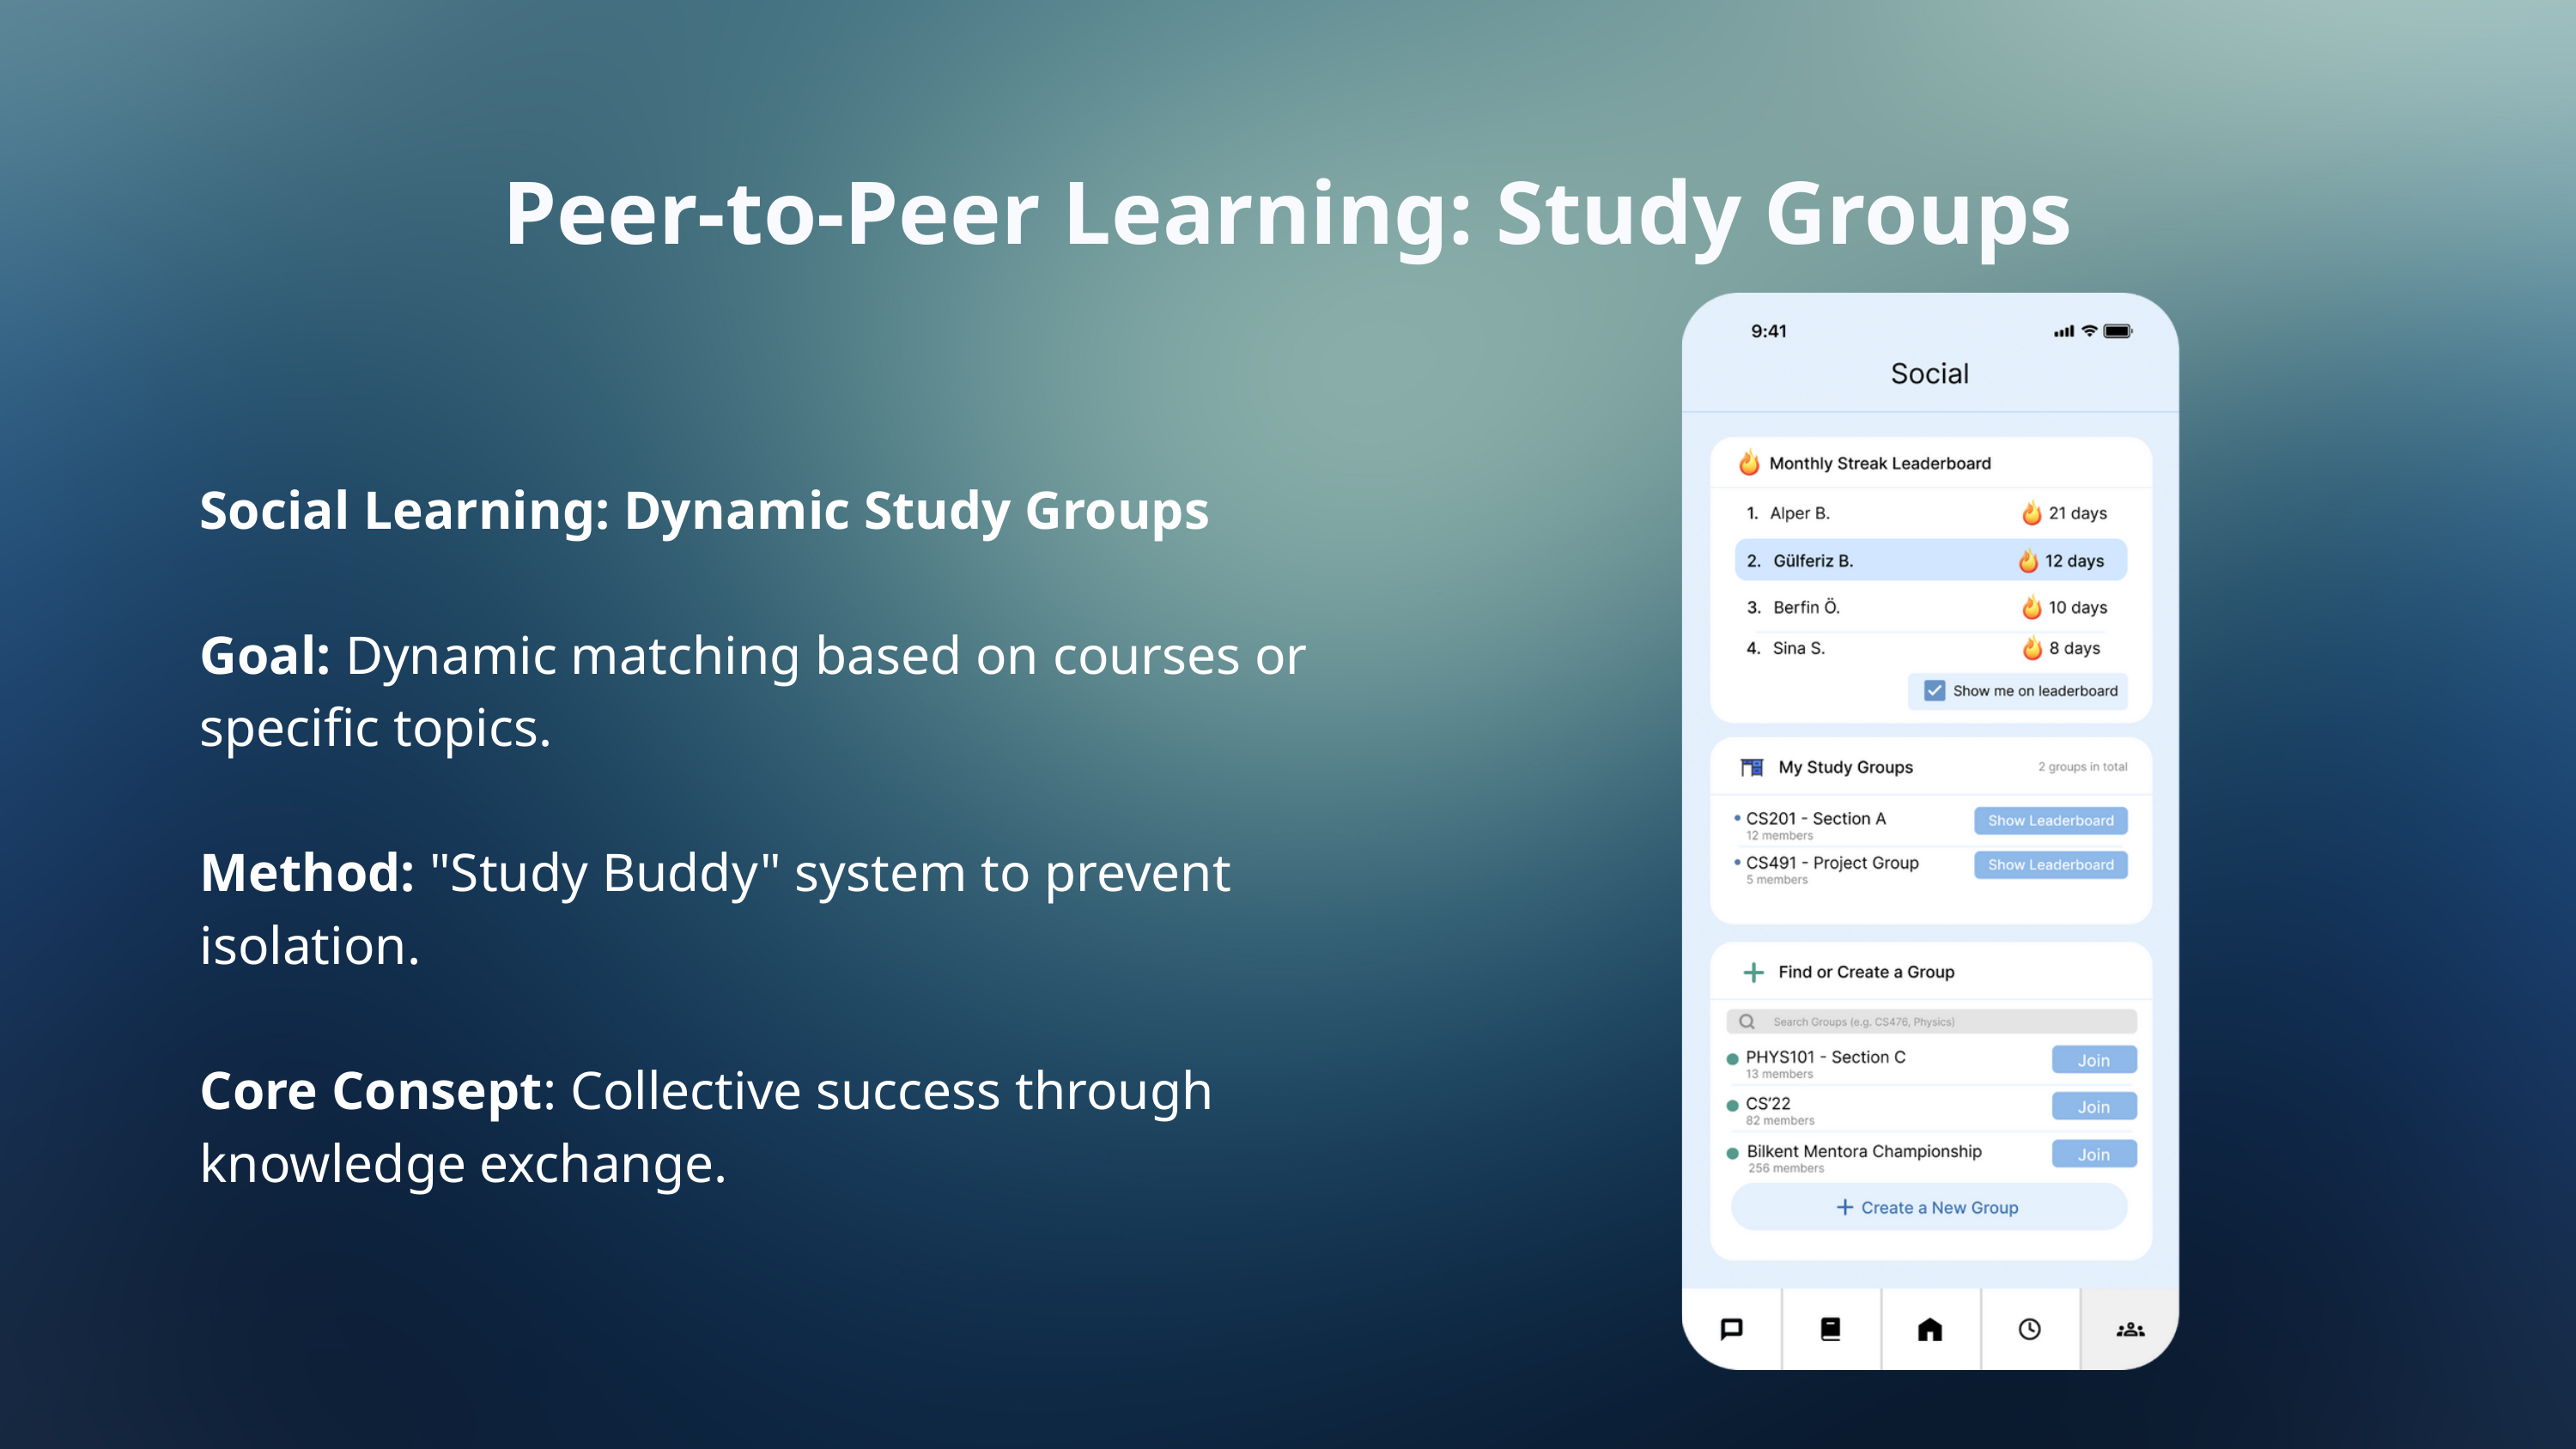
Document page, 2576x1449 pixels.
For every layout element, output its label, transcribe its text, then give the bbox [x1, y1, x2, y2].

text_box Peer-to-Peer Learning: Study Groups [144, 140, 2432, 262]
text_box Social Learning: Dynamic Study Groups Goal: Dynamic matching based on courses or specific topics. Method: "Study Buddy" system to prevent isolation. Core Consept: Collective success through knowledge exchange. [199, 466, 1359, 1193]
text_box [0, 0, 2576, 1449]
text_box [1681, 293, 2180, 1370]
